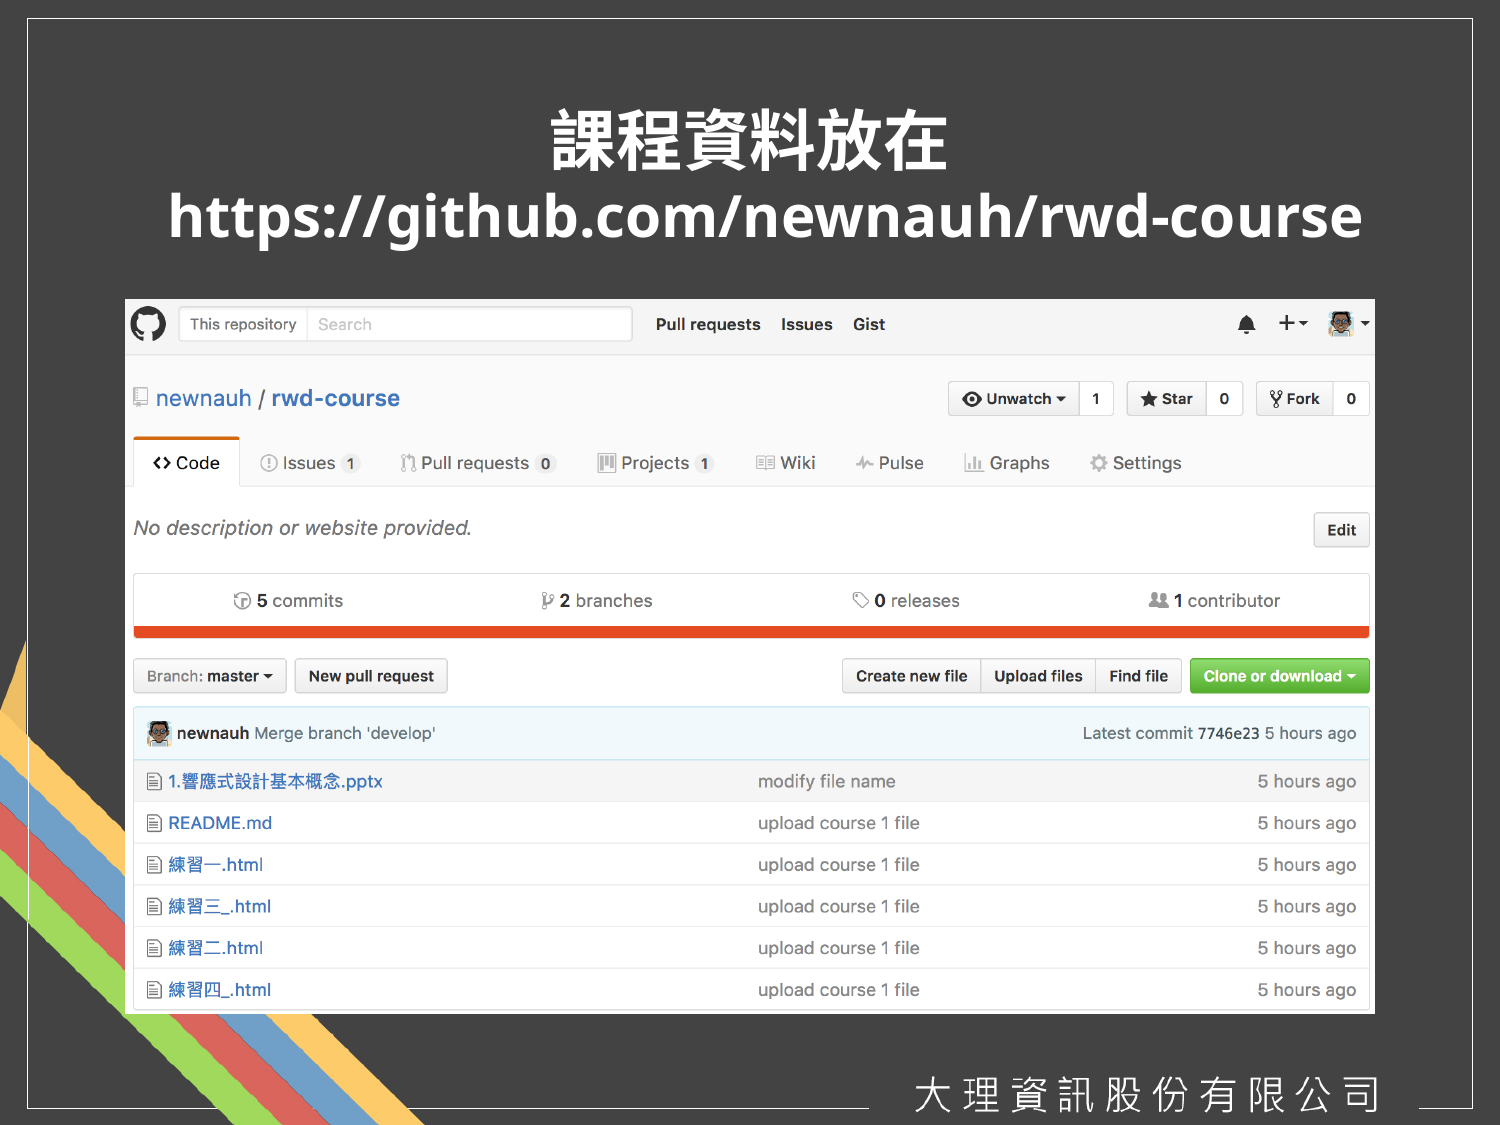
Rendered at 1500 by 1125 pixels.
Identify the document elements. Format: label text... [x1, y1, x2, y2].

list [125, 299, 1375, 1014]
picture [0, 0, 1500, 1125]
title 課程資料放在 https://github.com/newnauh/rwd-course [103, 59, 1397, 300]
